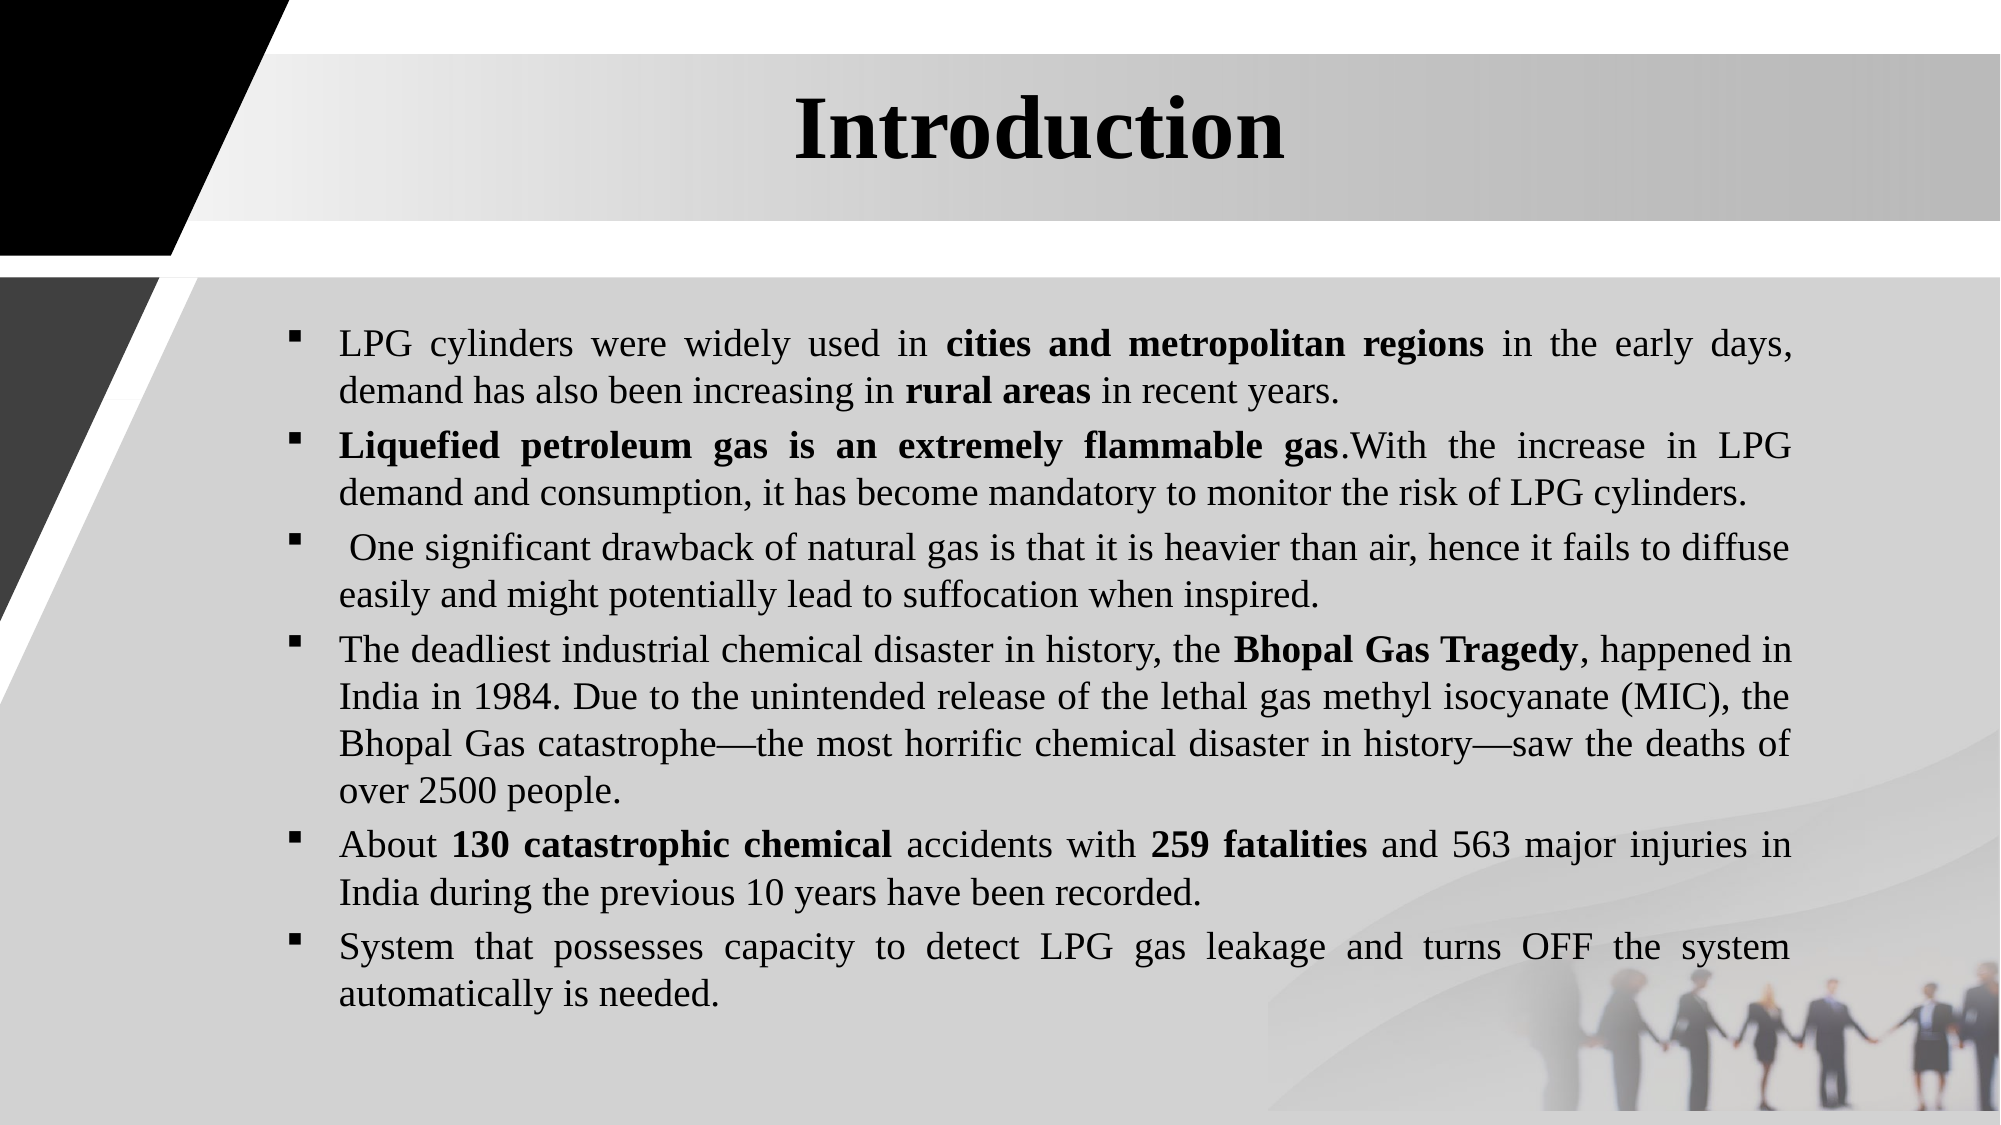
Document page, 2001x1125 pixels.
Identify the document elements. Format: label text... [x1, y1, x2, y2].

slide_number [1433, 1024, 1900, 1103]
title Introduction [270, 59, 1809, 185]
text_box [0, 276, 2000, 1125]
text_box [0, 276, 162, 622]
list LPG cylinders were widely used in cities and metropolitan regions in the early days, demand has also been increasing in rural areas in recent years. Liquefied petroleum gas is an extremely flammable gas.With the increase in LPG demand and consumption, it has become mandatory to monitor the risk of LPG cylinders. One significant drawback of natural gas is that it is heavier than air, hence it fails to diffuse easily and might potentially lead to suffocation when inspired. The deadliest industrial chemical disaster in history, the Bhopal Gas Tragedy, happened in India in 1984. Due to the unintended release of the lethal gas methyl isocyanate (MIC), the Bhopal Gas catastrophe—the most horrific chemical disaster in history—saw the deaths of over 2500 people. About 130 catastrophic chemical accidents with 259 fatalities and 563 major injuries in India during the previous 10 years have been recorded. System that possesses capacity to detect LPG gas leakage and turns OFF the system automatically is needed. [270, 309, 1809, 1033]
text_box [0, 0, 291, 257]
